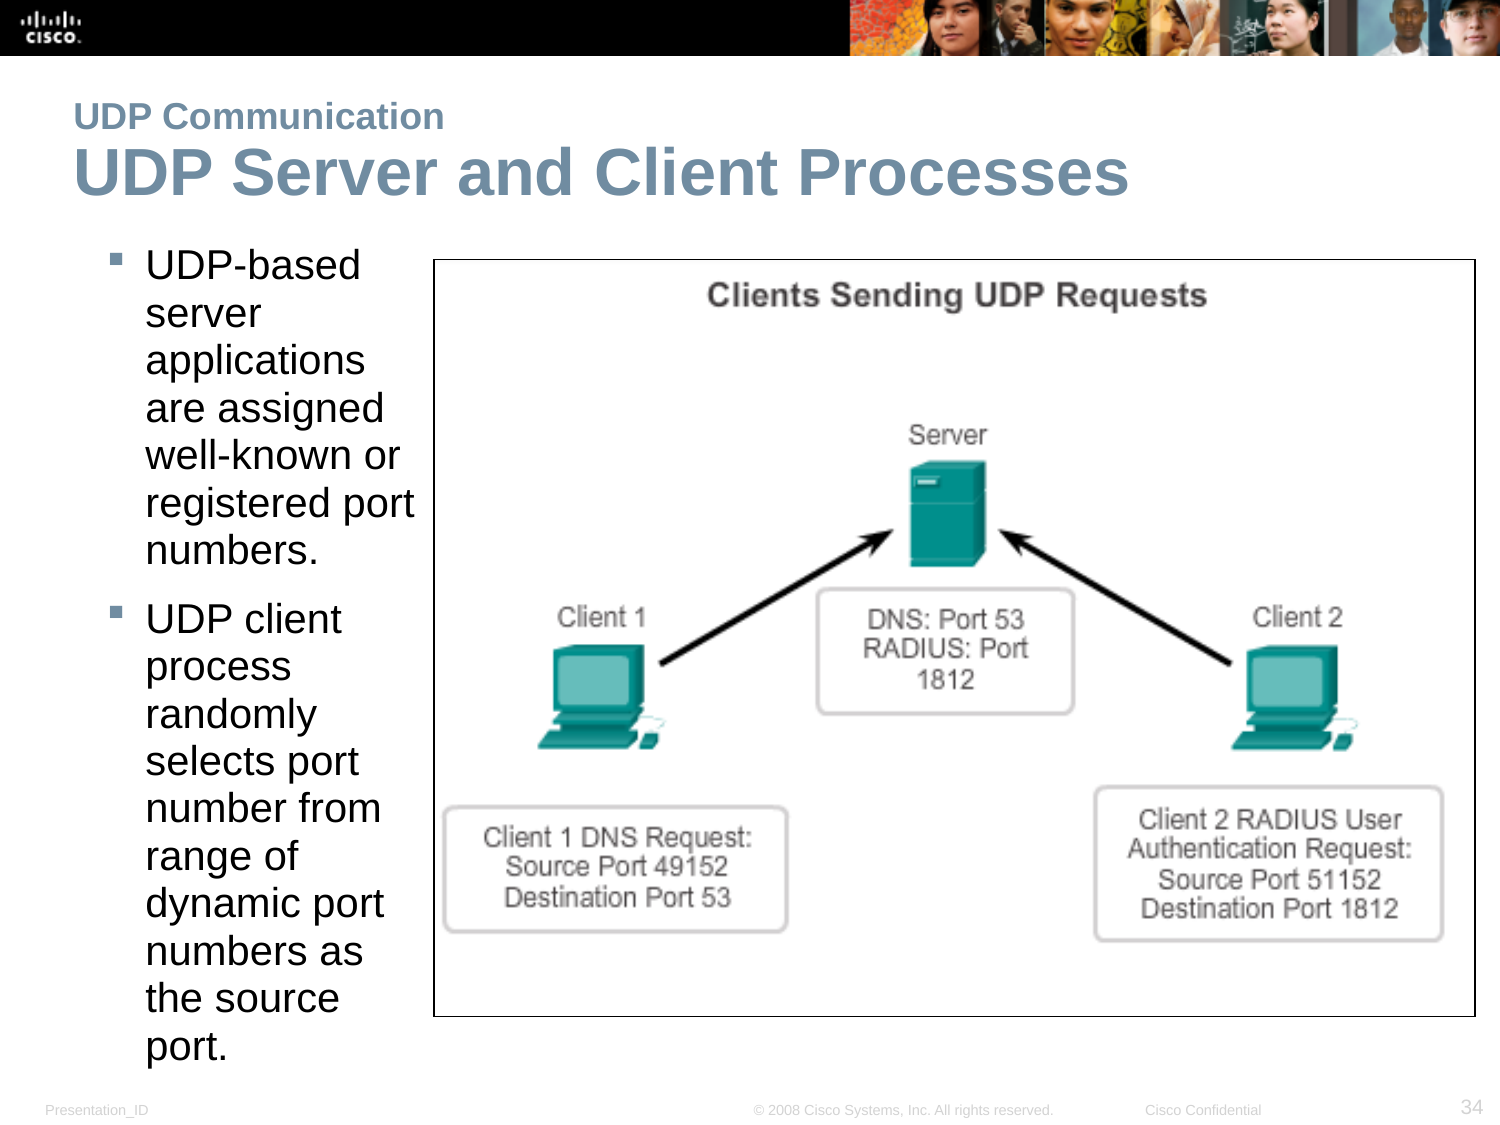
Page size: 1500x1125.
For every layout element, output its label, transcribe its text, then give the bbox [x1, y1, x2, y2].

title UDP Communication UDP Server and Client Processes [59, 78, 1397, 217]
picture [0, 0, 1500, 56]
list UDP-based server applications are assigned well-known or registered port numbers. UDP client process randomly selects port number from range of dynamic port numbers as the source port. [92, 234, 448, 1104]
picture [434, 259, 1475, 1016]
